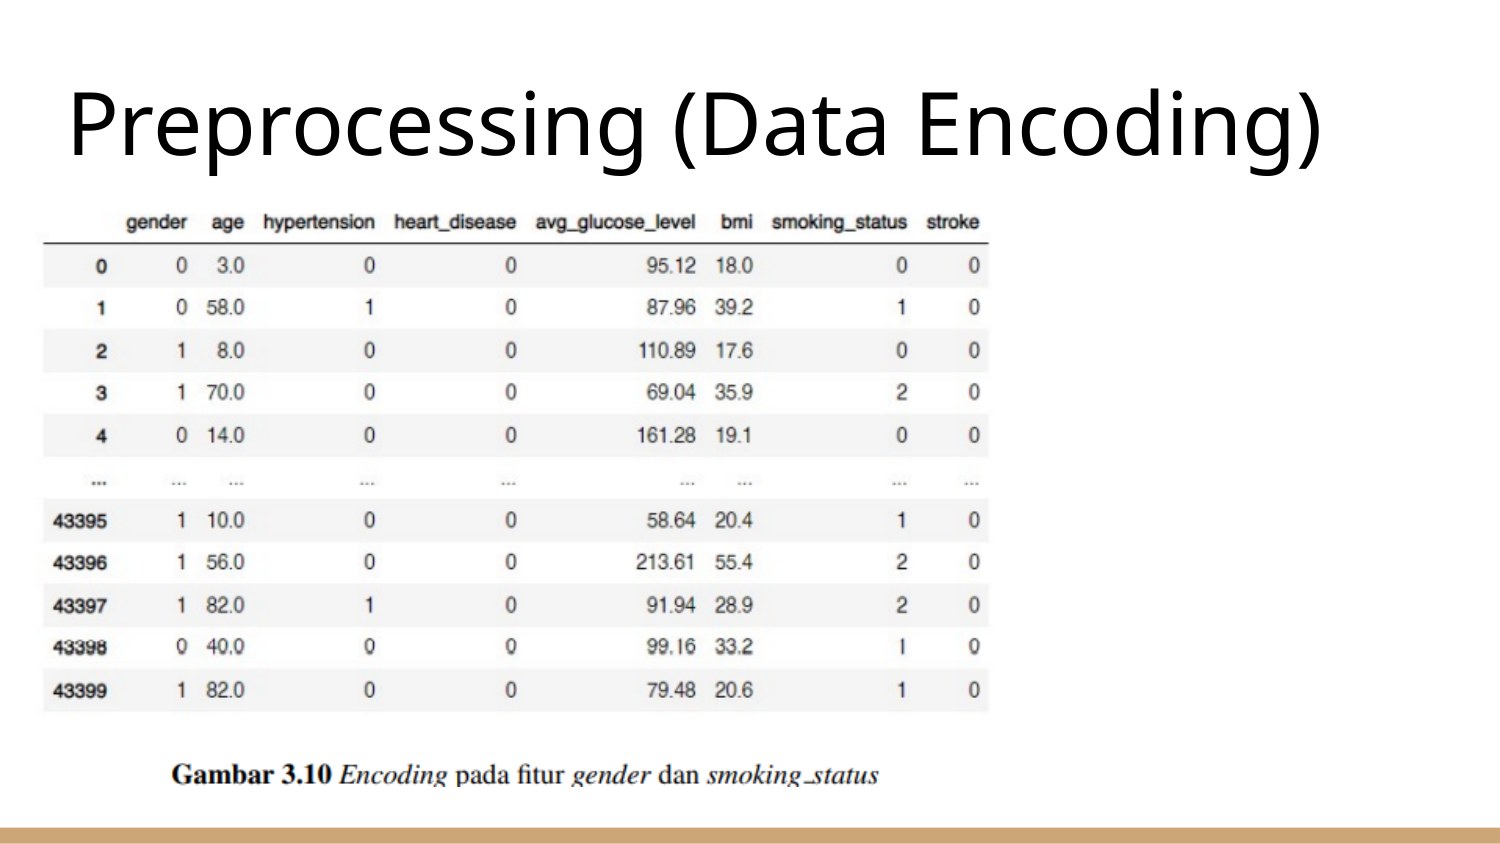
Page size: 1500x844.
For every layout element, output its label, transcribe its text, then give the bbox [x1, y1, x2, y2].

picture [24, 212, 1057, 787]
title Preprocessing (Data Encoding) [51, 51, 1449, 189]
